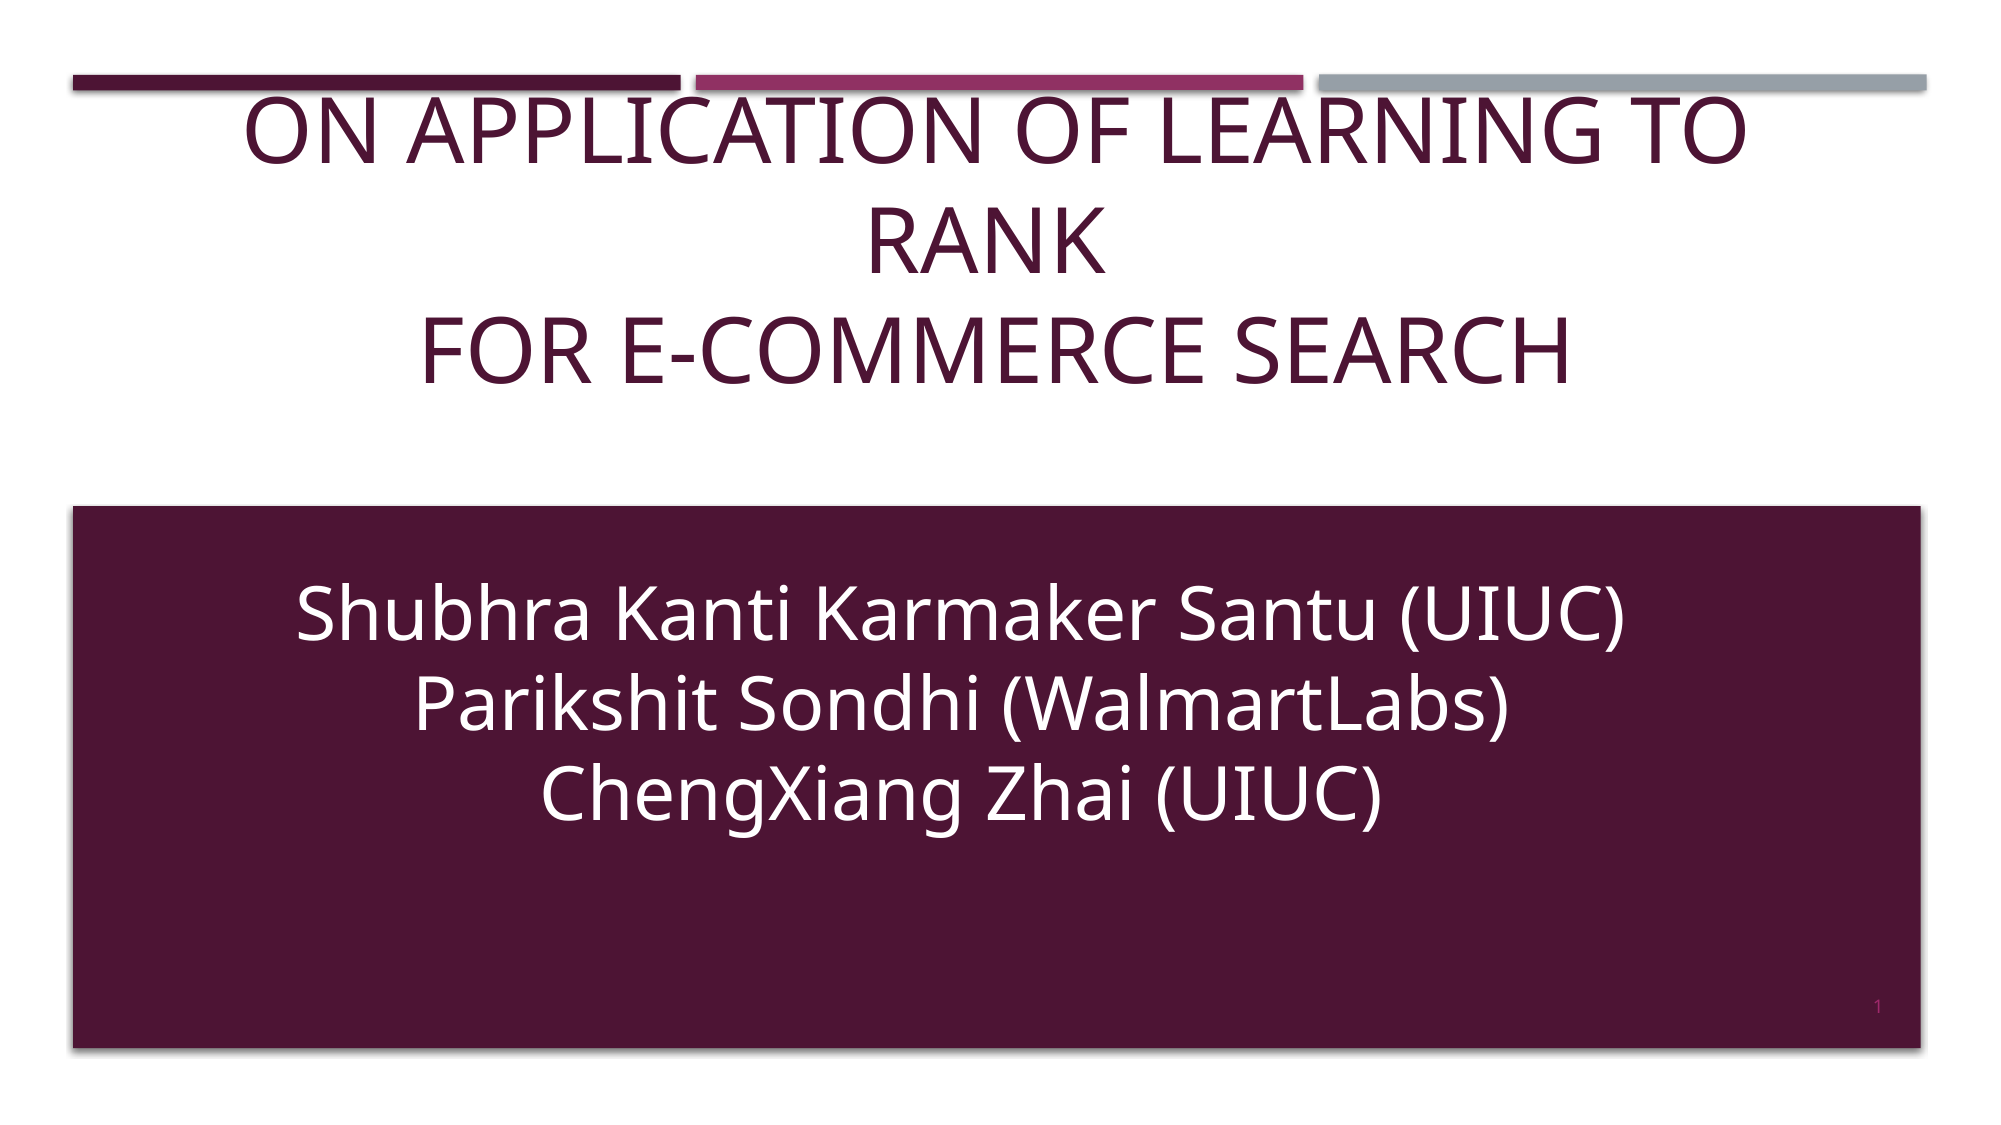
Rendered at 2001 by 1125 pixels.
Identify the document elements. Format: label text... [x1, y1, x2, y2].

text_box Shubhra Kanti Karmaker Santu (UIUC) Parikshit Sondhi (WalmartLabs) ChengXiang Zhai (UIUC) [280, 558, 1643, 843]
title On Application of Learning to Rank for E-Commerce Search [95, 167, 1899, 410]
slide_number 1 [1732, 977, 1899, 1037]
